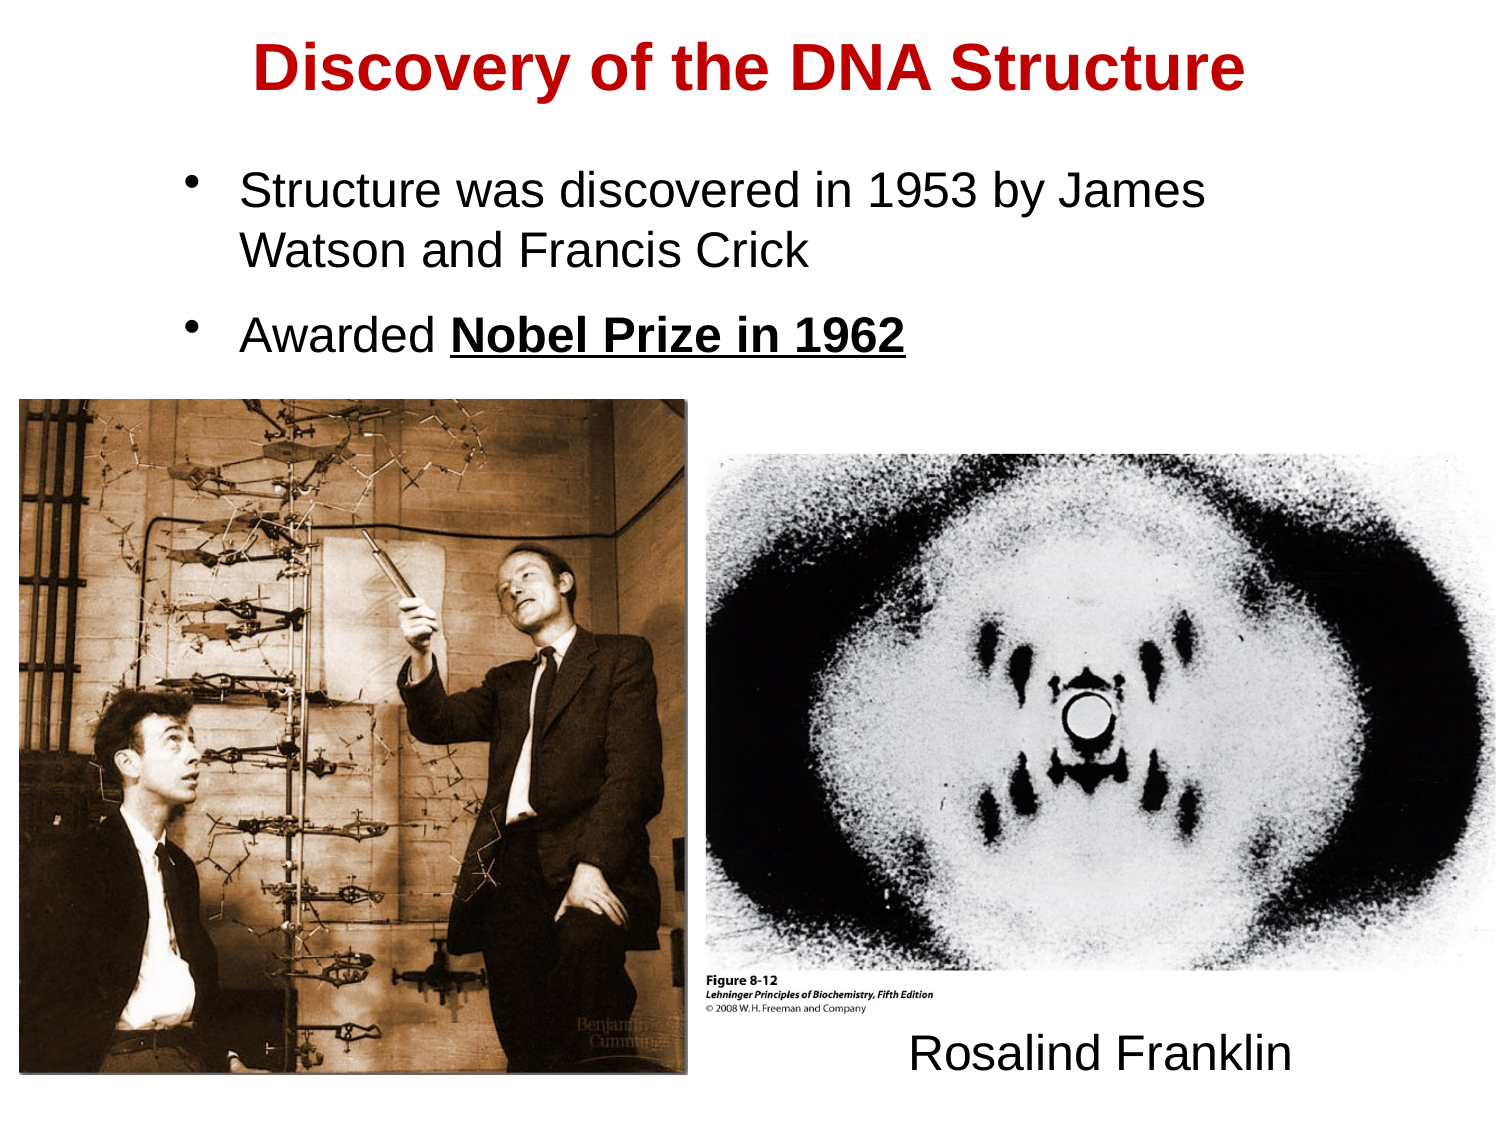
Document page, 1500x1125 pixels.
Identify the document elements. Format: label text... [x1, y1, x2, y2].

text_box Rosalind Franklin [893, 1024, 1309, 1088]
text_box Discovery of the DNA Structure [206, 16, 1294, 112]
text_box Structure was discovered in 1953 by James Watson and Francis Crick Awarded Nobel Prize in 1962 [168, 149, 1332, 370]
picture [701, 449, 1500, 1016]
picture [18, 399, 688, 1076]
